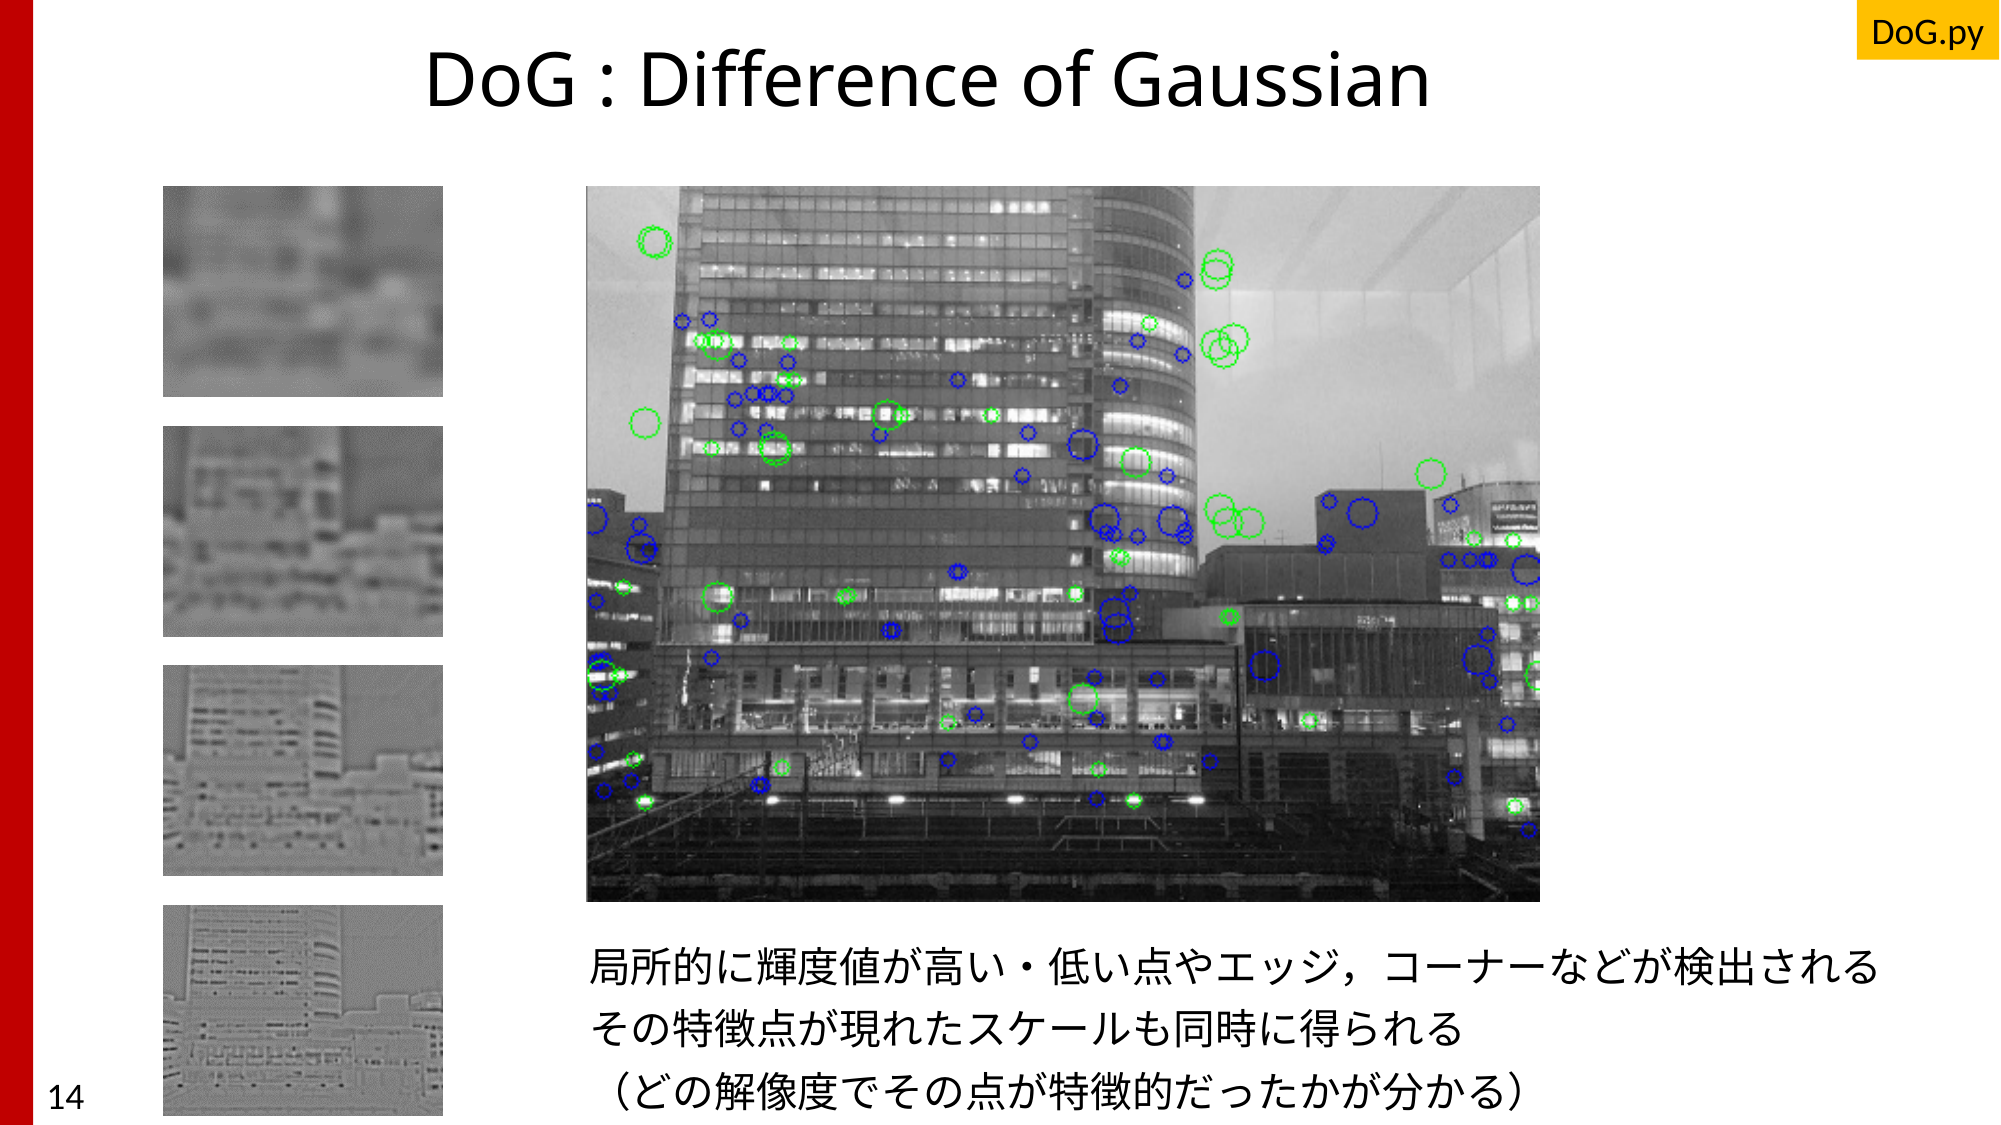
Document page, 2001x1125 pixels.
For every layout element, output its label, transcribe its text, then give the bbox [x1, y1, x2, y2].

slide_number 14 [31, 1064, 482, 1125]
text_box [163, 186, 443, 1116]
text_box DoG.py [1856, 0, 2000, 60]
title DoG : Difference of Gaussian [251, 21, 1606, 143]
text_box 局所的に輝度値が高い・低い点やエッジ，コーナーなどが検出される その特徴点が現れたスケールも同時に得られる （どの解像度でその点が特徴的だったかが分かる） [574, 933, 1898, 1123]
picture [585, 186, 1540, 902]
